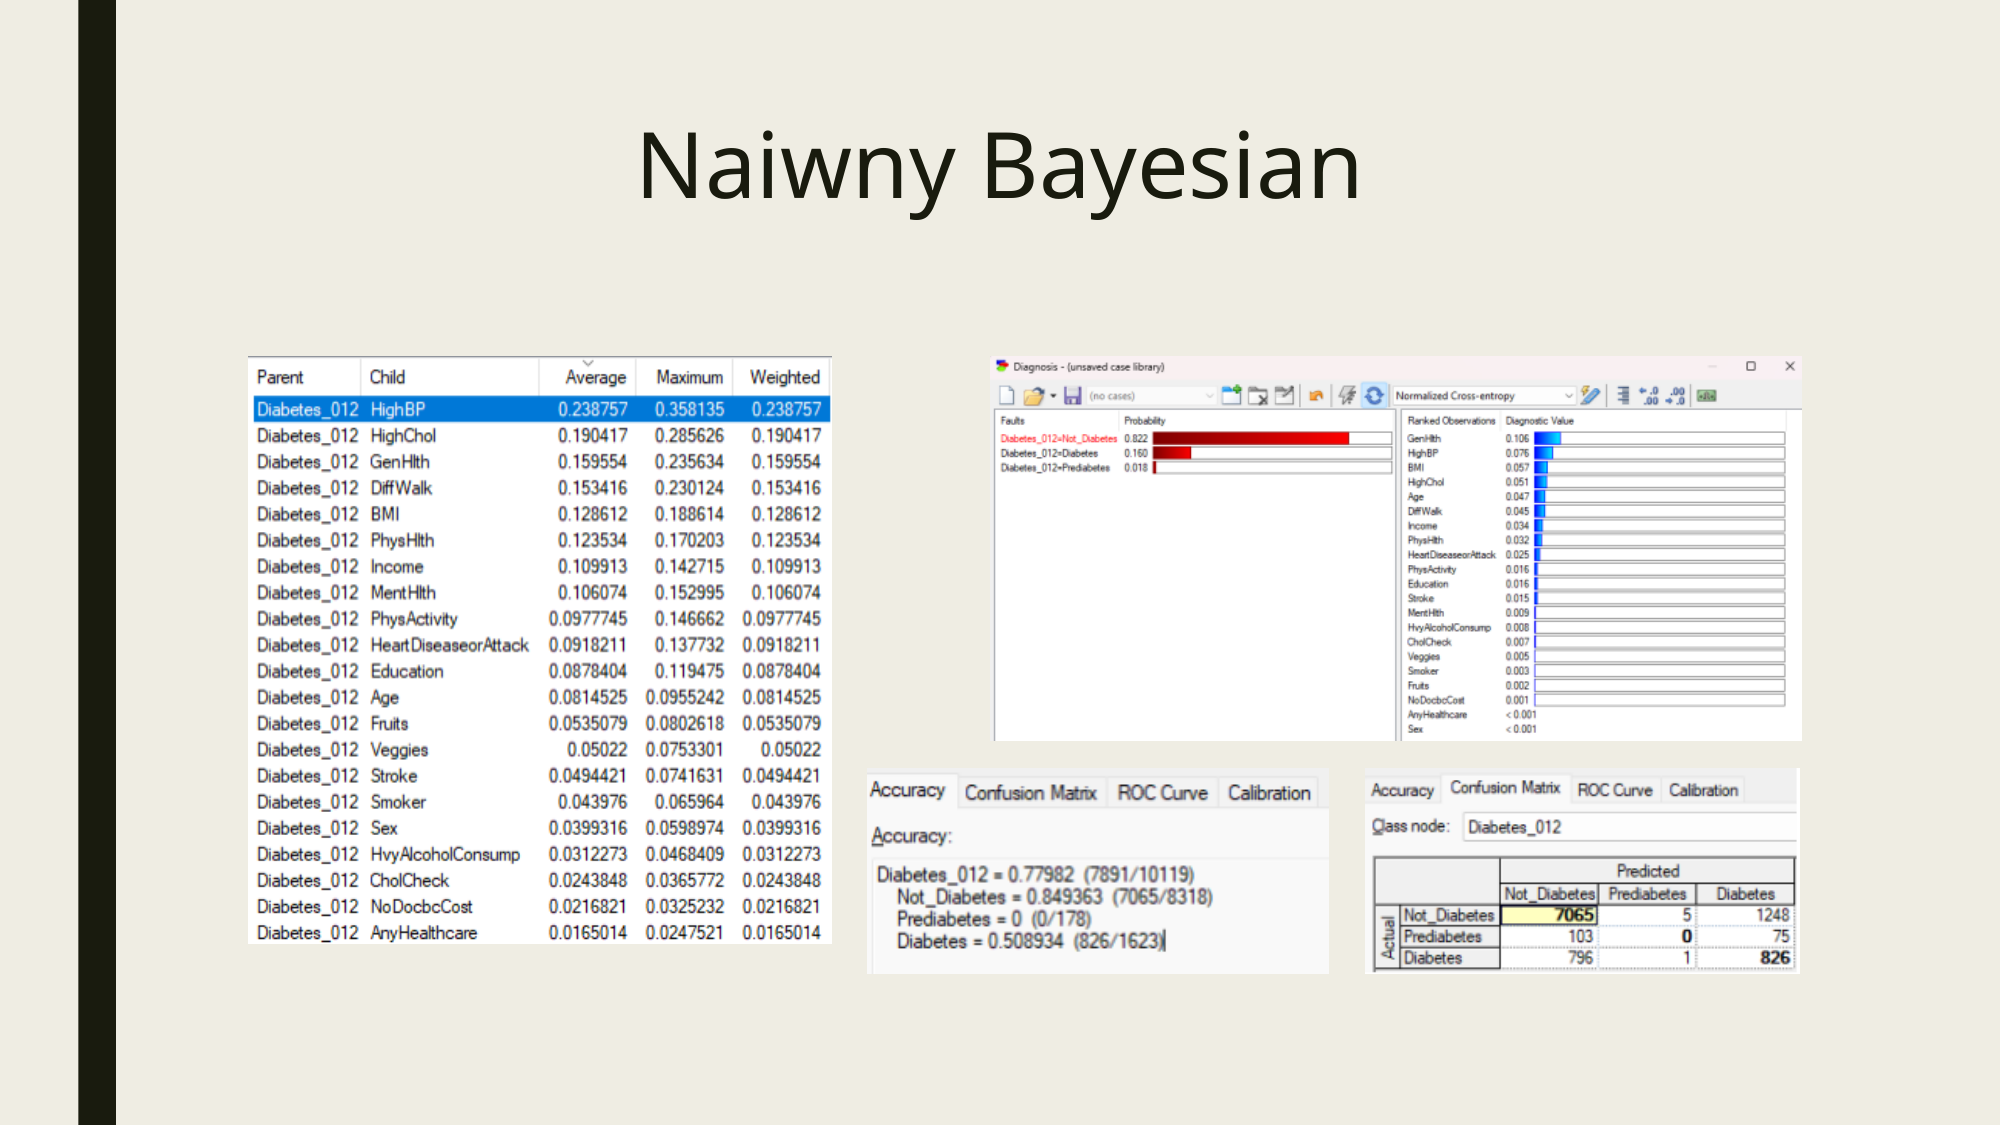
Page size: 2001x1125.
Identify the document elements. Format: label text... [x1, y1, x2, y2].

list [248, 356, 832, 944]
picture [989, 356, 1802, 741]
picture [1365, 768, 1800, 974]
title Naiwny Bayesian [225, 112, 1800, 357]
picture [866, 768, 1329, 974]
